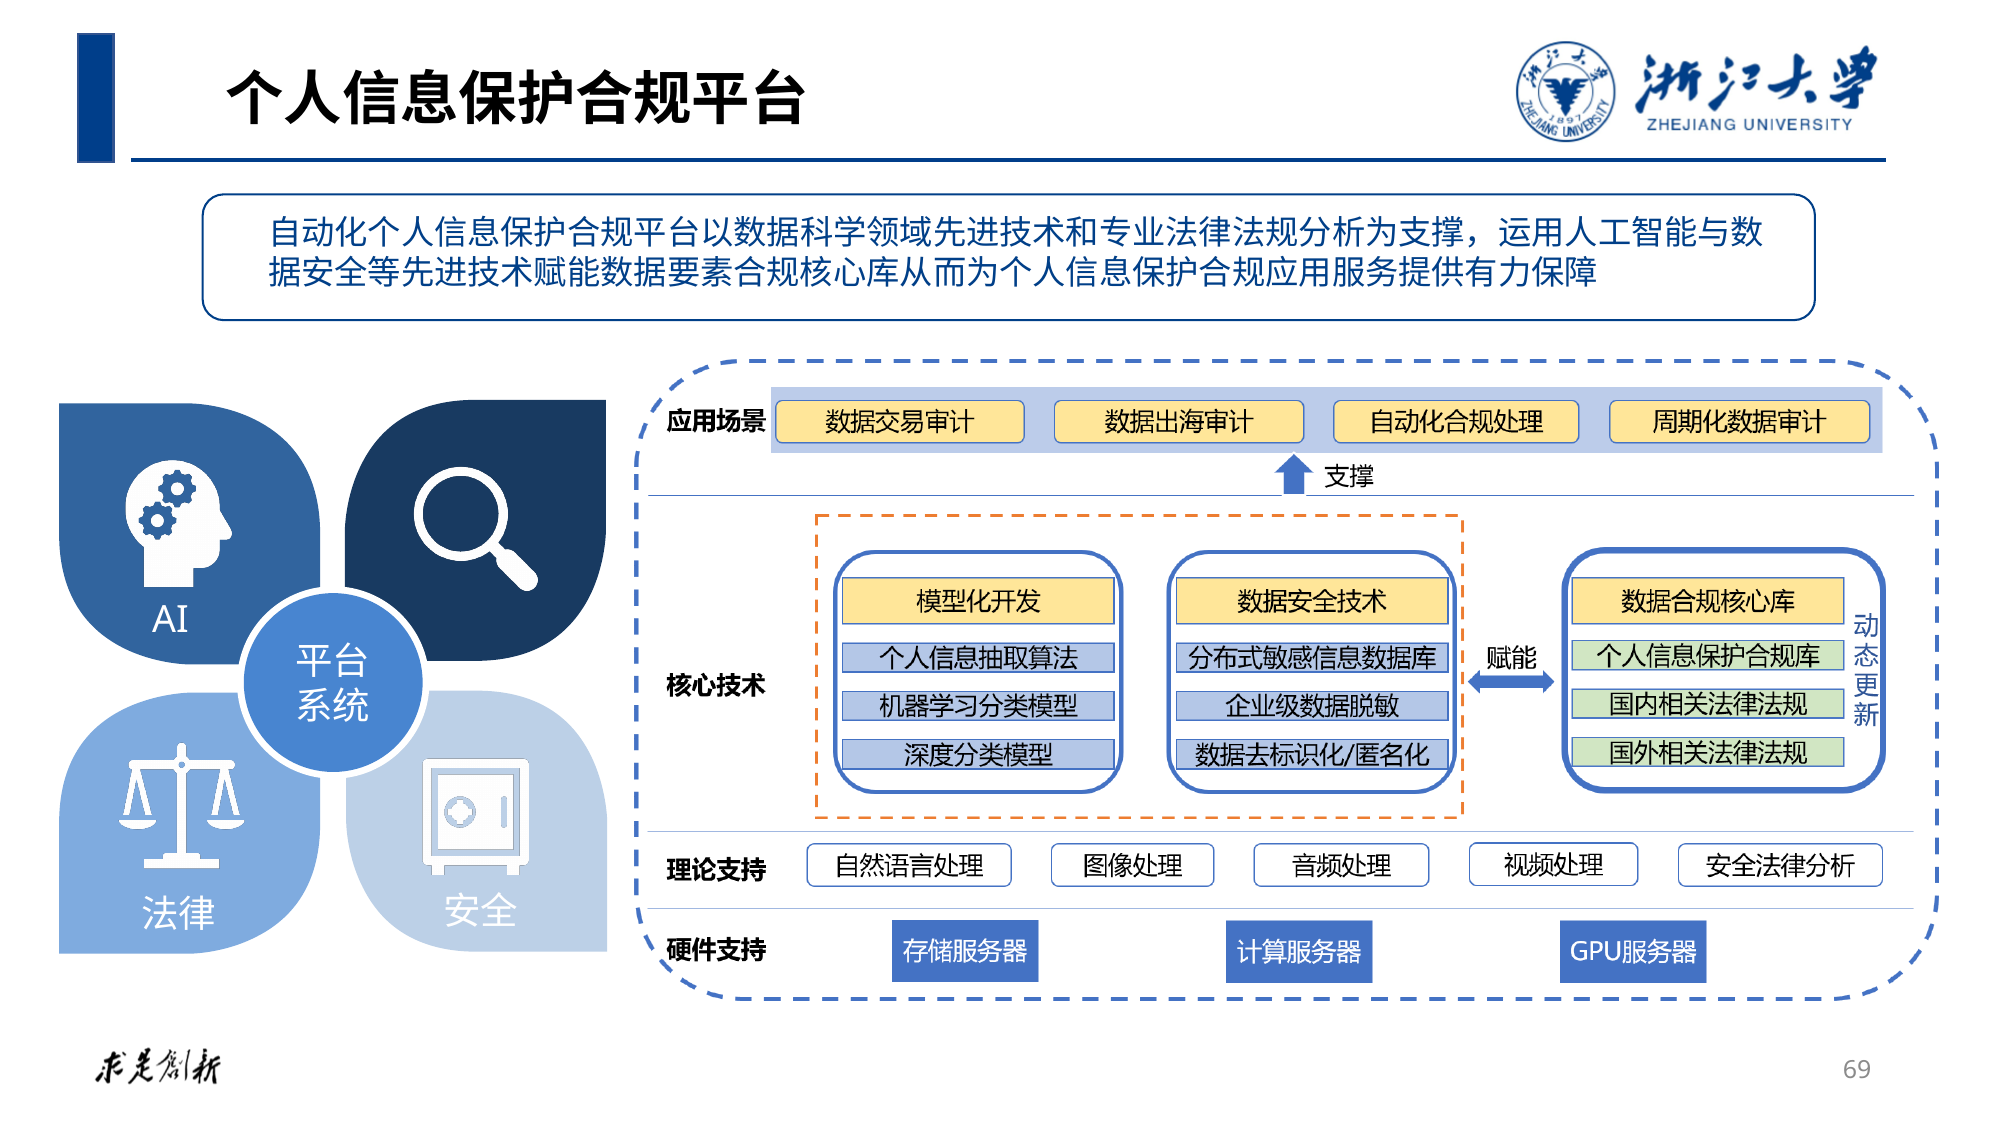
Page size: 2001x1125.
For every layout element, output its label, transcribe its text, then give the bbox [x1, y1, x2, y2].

picture [76, 1036, 239, 1096]
picture [631, 339, 1939, 1005]
text_box 个人信息保护合规平台 [118, 53, 916, 171]
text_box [59, 399, 608, 954]
slide_number 69 [1548, 1041, 1887, 1101]
text_box [202, 194, 1815, 321]
picture [1488, 24, 1887, 146]
